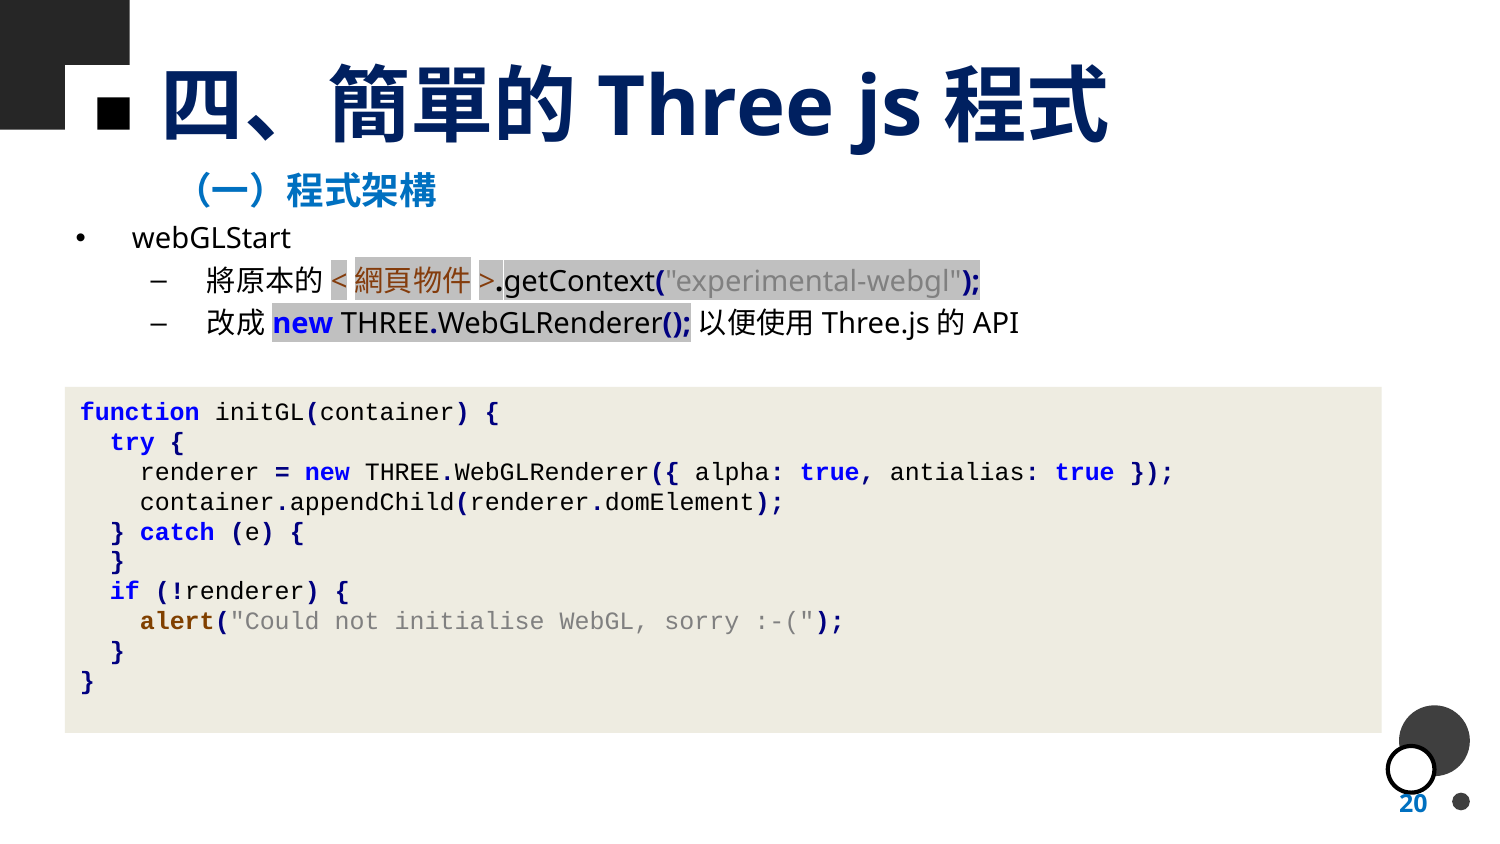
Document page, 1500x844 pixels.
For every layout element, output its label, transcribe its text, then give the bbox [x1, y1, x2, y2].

title 四、簡單的Three js程式 [145, 32, 1500, 173]
text_box （一）程式架構 [159, 153, 692, 211]
text_box webGLStart 將原本的<網頁物件>.getContext("experimental-webgl"); 改成new THREE.WebGLRenderer();以便使用Three.js的API [41, 211, 1183, 369]
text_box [0, 0, 130, 130]
slide_number 20 [1092, 782, 1443, 827]
text_box function initGL(container) { try { renderer = new THREE.WebGLRenderer({ alpha: true, antialias: true }); container.appendChild(renderer.domElement); } catch (e) { } if (!renderer) { alert("Could not initialise WebGL, sorry :-("); } } [64, 386, 1382, 733]
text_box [1387, 705, 1471, 811]
